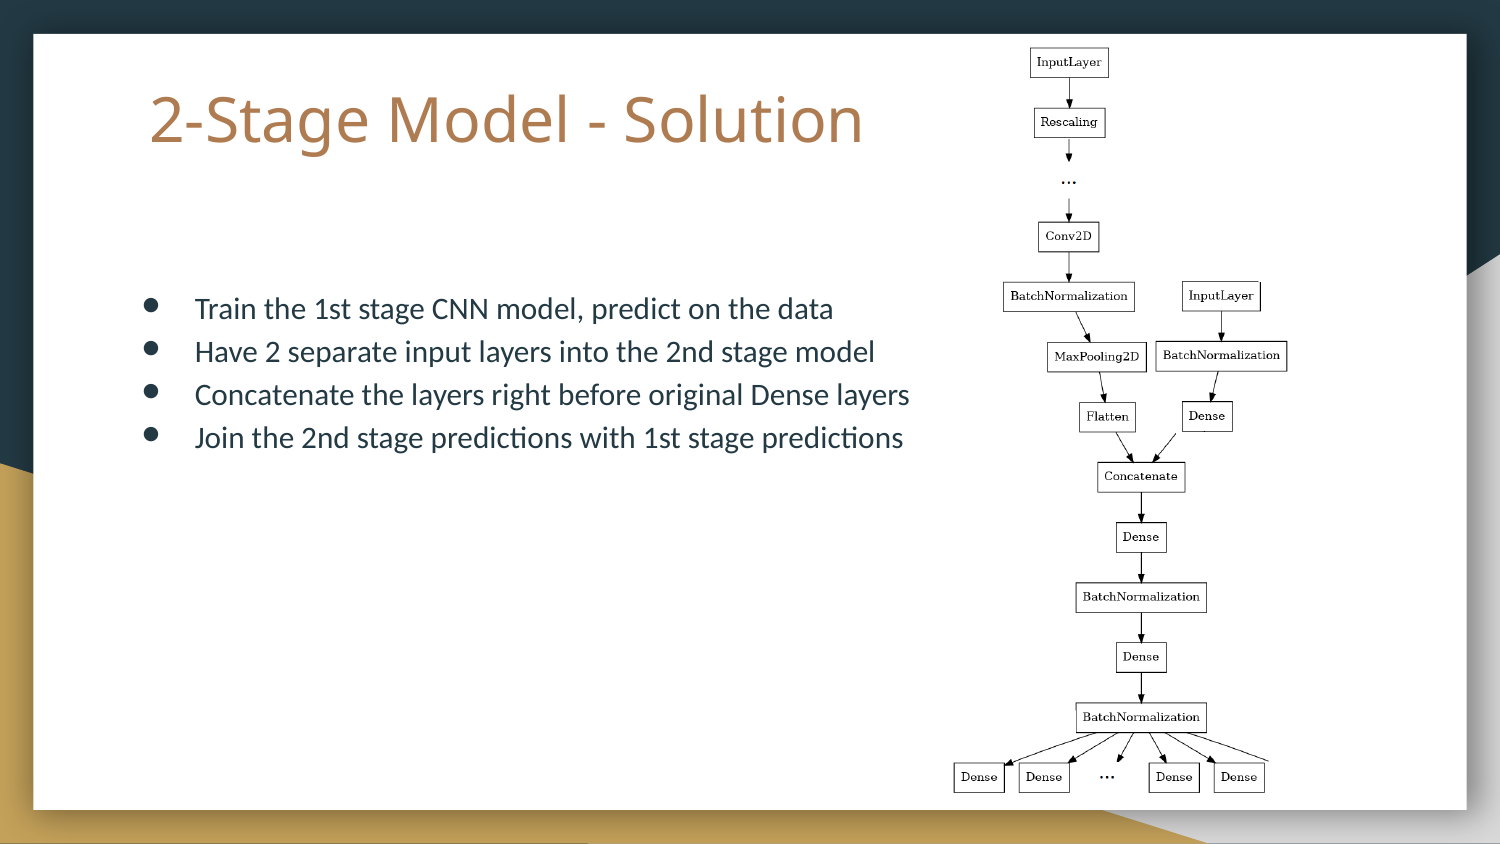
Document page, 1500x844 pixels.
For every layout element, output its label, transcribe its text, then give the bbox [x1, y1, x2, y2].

list Train the 1st stage CNN model, predict on the data Have 2 separate input layers into the 2nd stage model Concatenate the layers right before original Dense layers Join the 2nd stage predictions with 1st stage predictions [104, 267, 912, 627]
picture [917, 40, 1460, 796]
title 2-Stage Model - Solution [134, 64, 912, 222]
